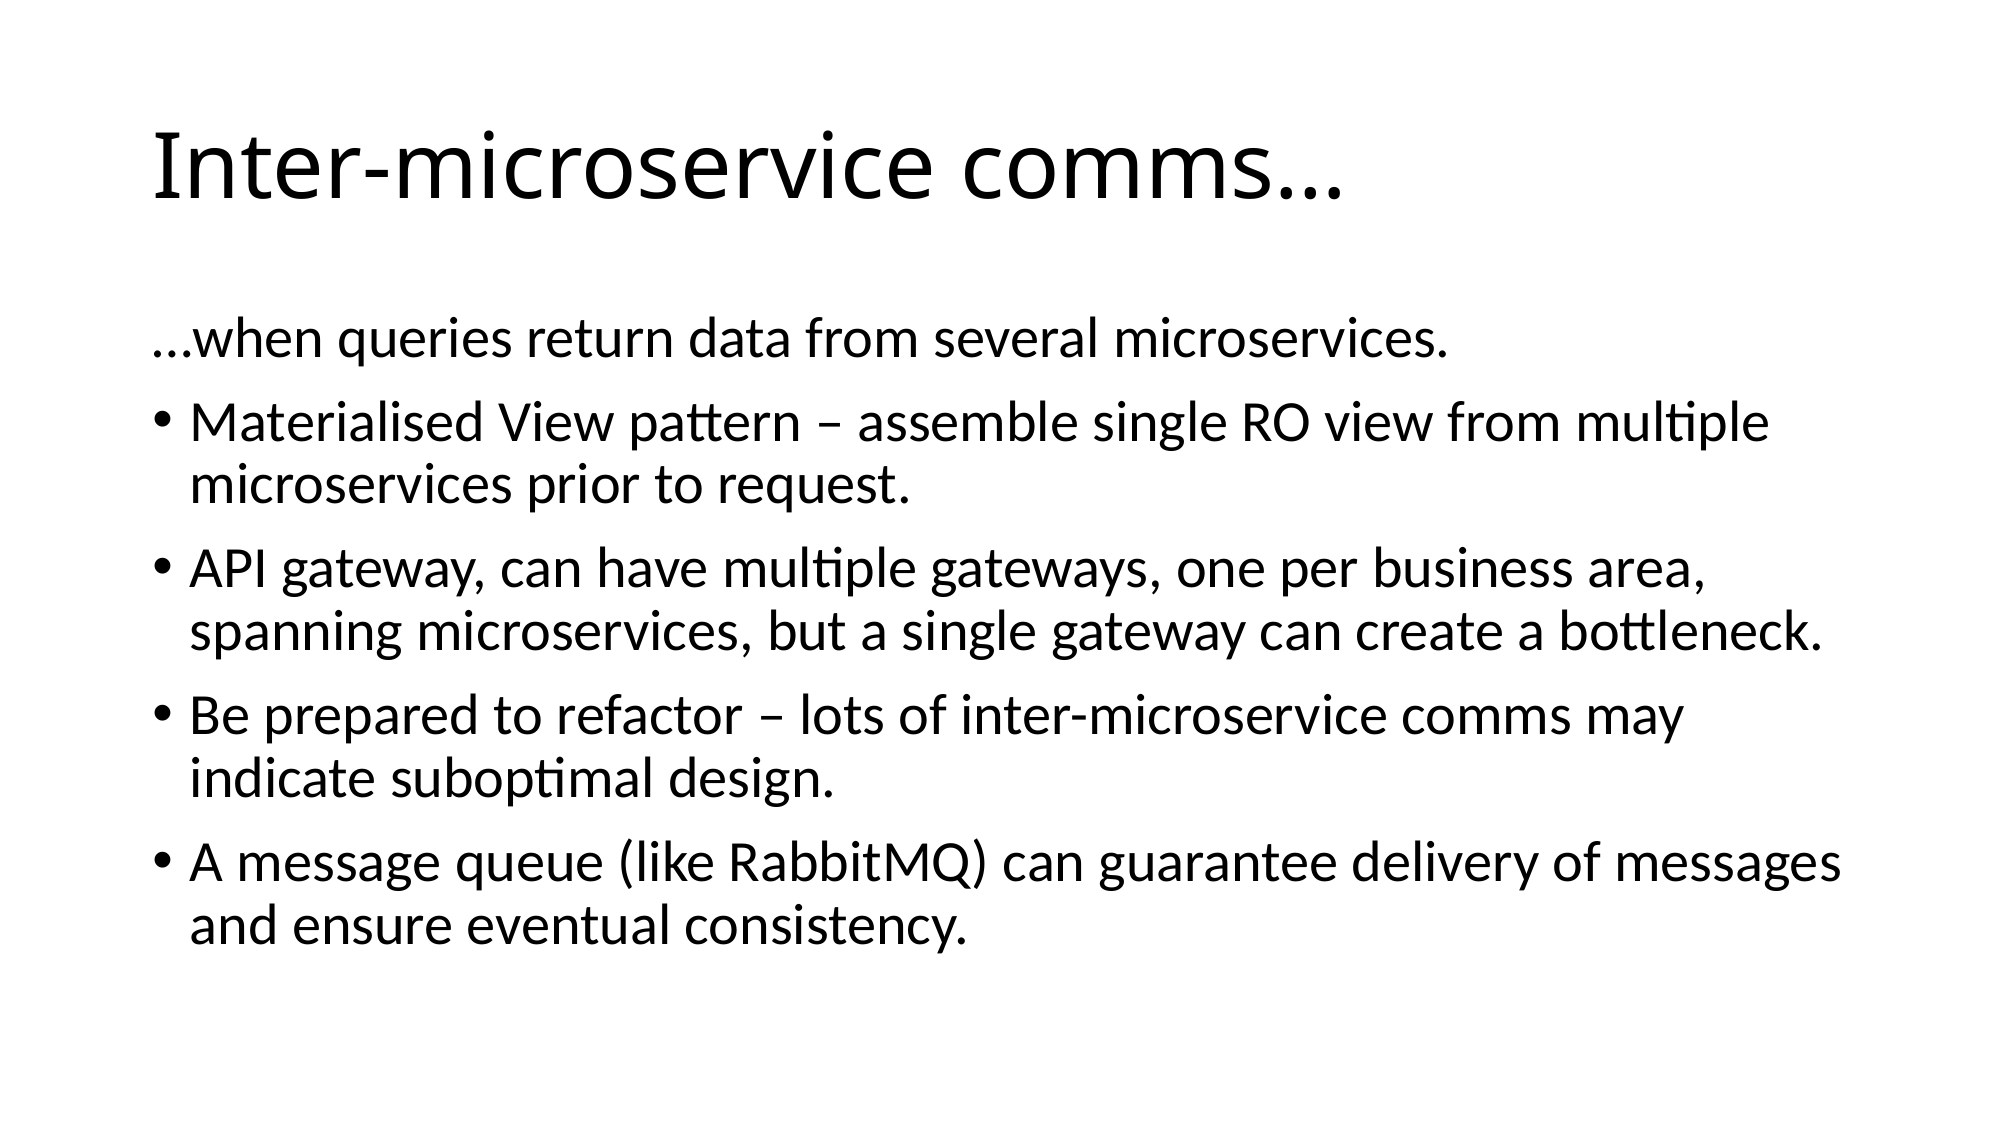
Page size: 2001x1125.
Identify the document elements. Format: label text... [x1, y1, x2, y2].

title Inter-microservice comms… [137, 59, 1863, 278]
list …when queries return data from several microservices. Materialised View pattern – assemble single RO view from multiple microservices prior to request. API gateway, can have multiple gateways, one per business area, spanning microservices, but a single gateway can create a bottleneck. Be prepared to refactor – lots of inter-microservice comms may indicate suboptimal design. A message queue (like RabbitMQ) can guarantee delivery of messages and ensure eventual consistency. [137, 299, 1863, 1014]
